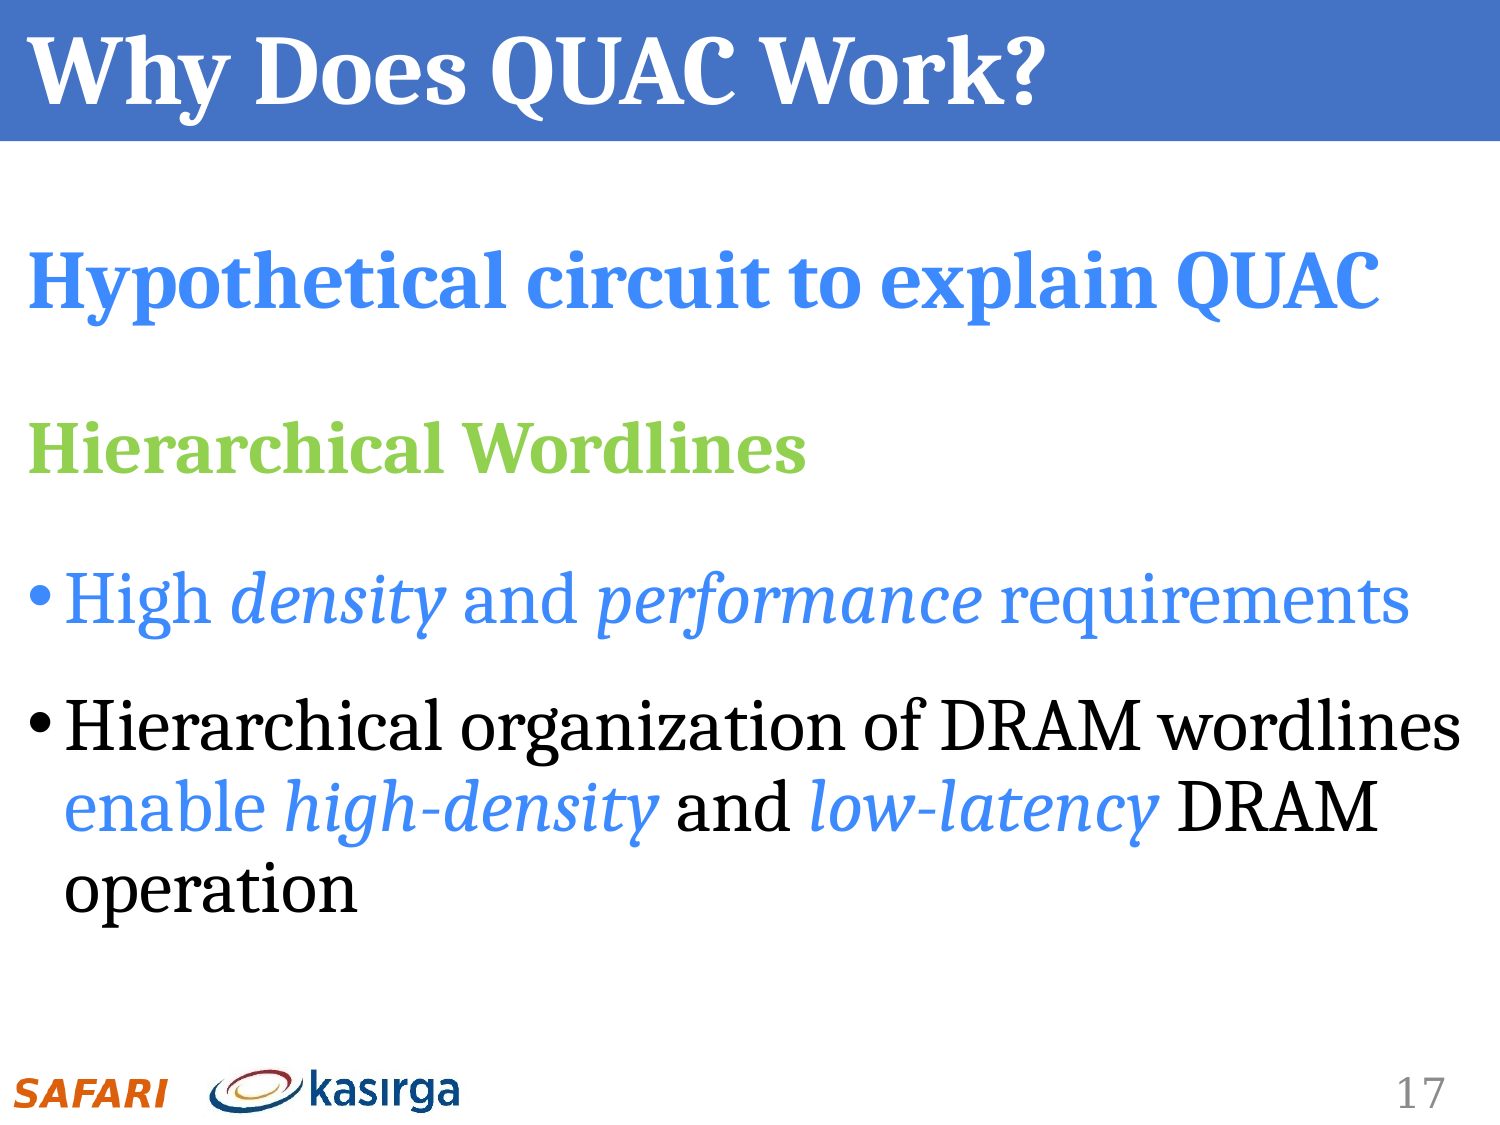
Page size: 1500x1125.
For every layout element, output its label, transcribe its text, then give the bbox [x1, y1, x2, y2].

picture [182, 1057, 490, 1121]
picture [12, 1070, 173, 1117]
title Why Does QUAC Work? [12, 1, 1487, 127]
list Hypothetical circuit to explain QUAC Hierarchical Wordlines High density and performance requirements Hierarchical organization of DRAM wordlines enable high-density and low-latency DRAM operation [12, 229, 1487, 1052]
